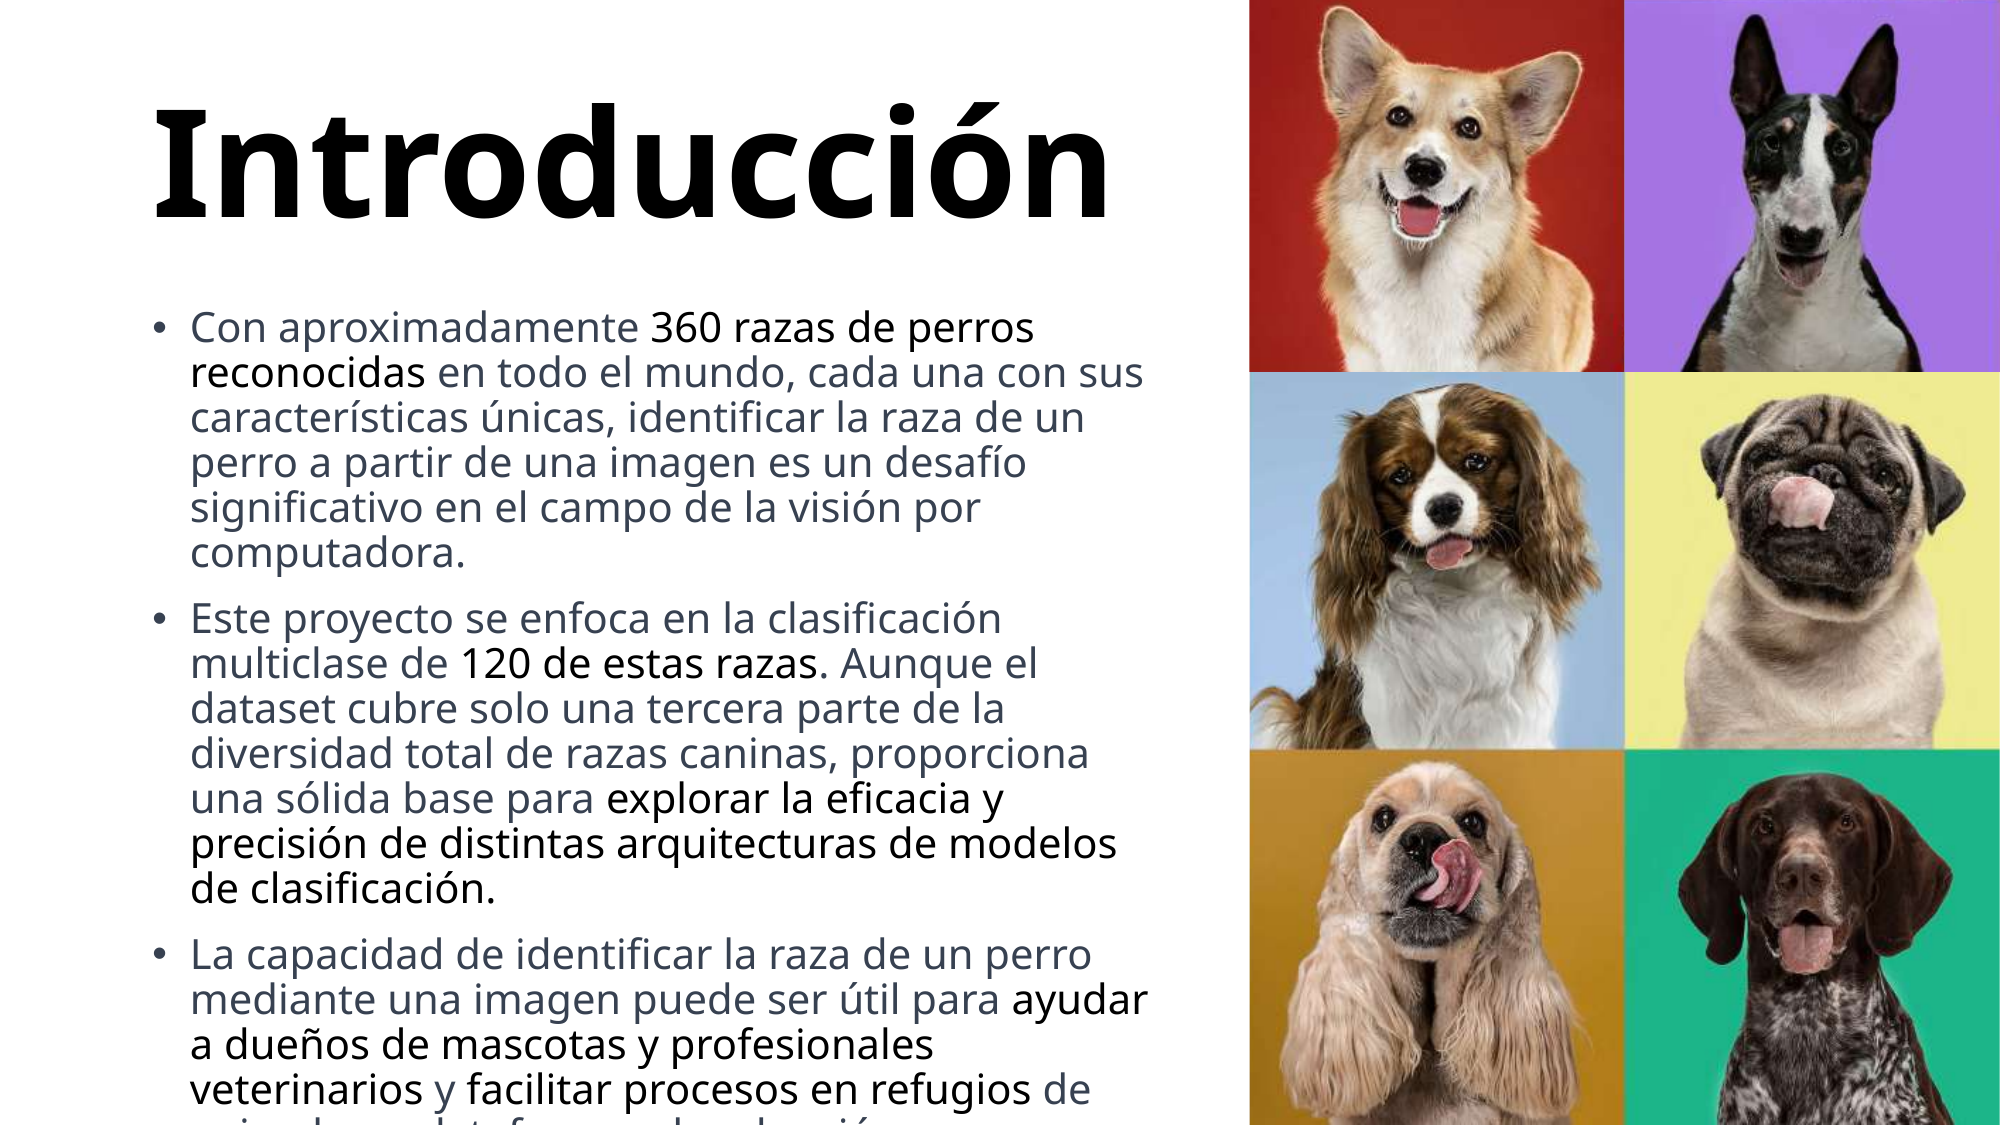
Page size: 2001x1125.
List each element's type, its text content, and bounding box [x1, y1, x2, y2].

text_box Con aproximadamente 360 razas de perros reconocidas en todo el mundo, cada una con sus características únicas, identificar la raza de un perro a partir de una imagen es un desafío significativo en el campo de la visión por computadora. Este proyecto se enfoca en la clasificación multiclase de 120 de estas razas. Aunque el dataset cubre solo una tercera parte de la diversidad total de razas caninas, proporciona una sólida base para explorar la eficacia y precisión de distintas arquitecturas de modelos de clasificación. La capacidad de identificar la raza de un perro mediante una imagen puede ser útil para ayudar a dueños de mascotas y profesionales veterinarios y facilitar procesos en refugios de animales y plataformas de adopción, proporcionando información rápida sobre las razas de los perros. [137, 299, 1181, 1014]
title Introducción [137, 59, 1249, 278]
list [1249, 372, 2000, 1125]
picture [1249, 0, 2000, 372]
